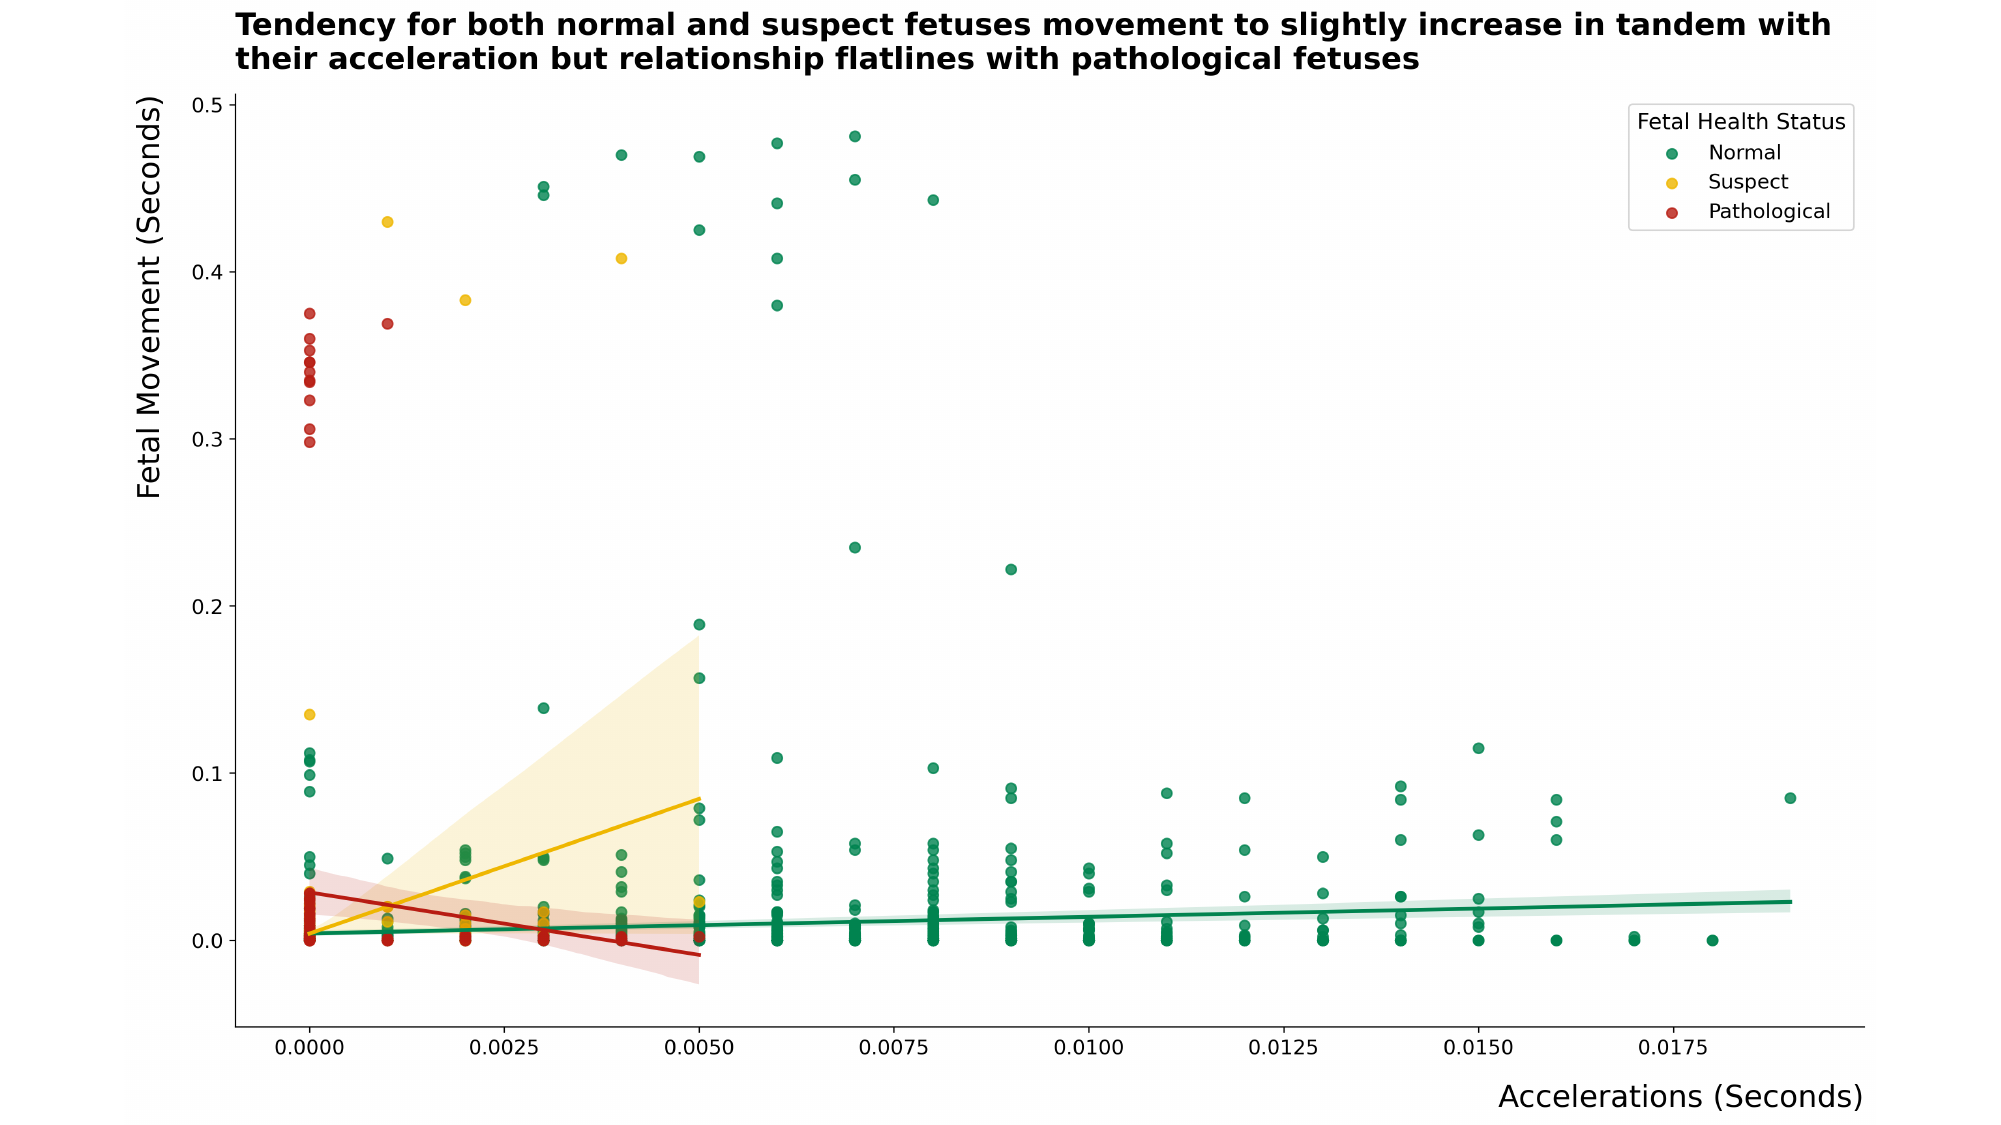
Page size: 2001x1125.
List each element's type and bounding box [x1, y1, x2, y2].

picture [124, 0, 1876, 1125]
